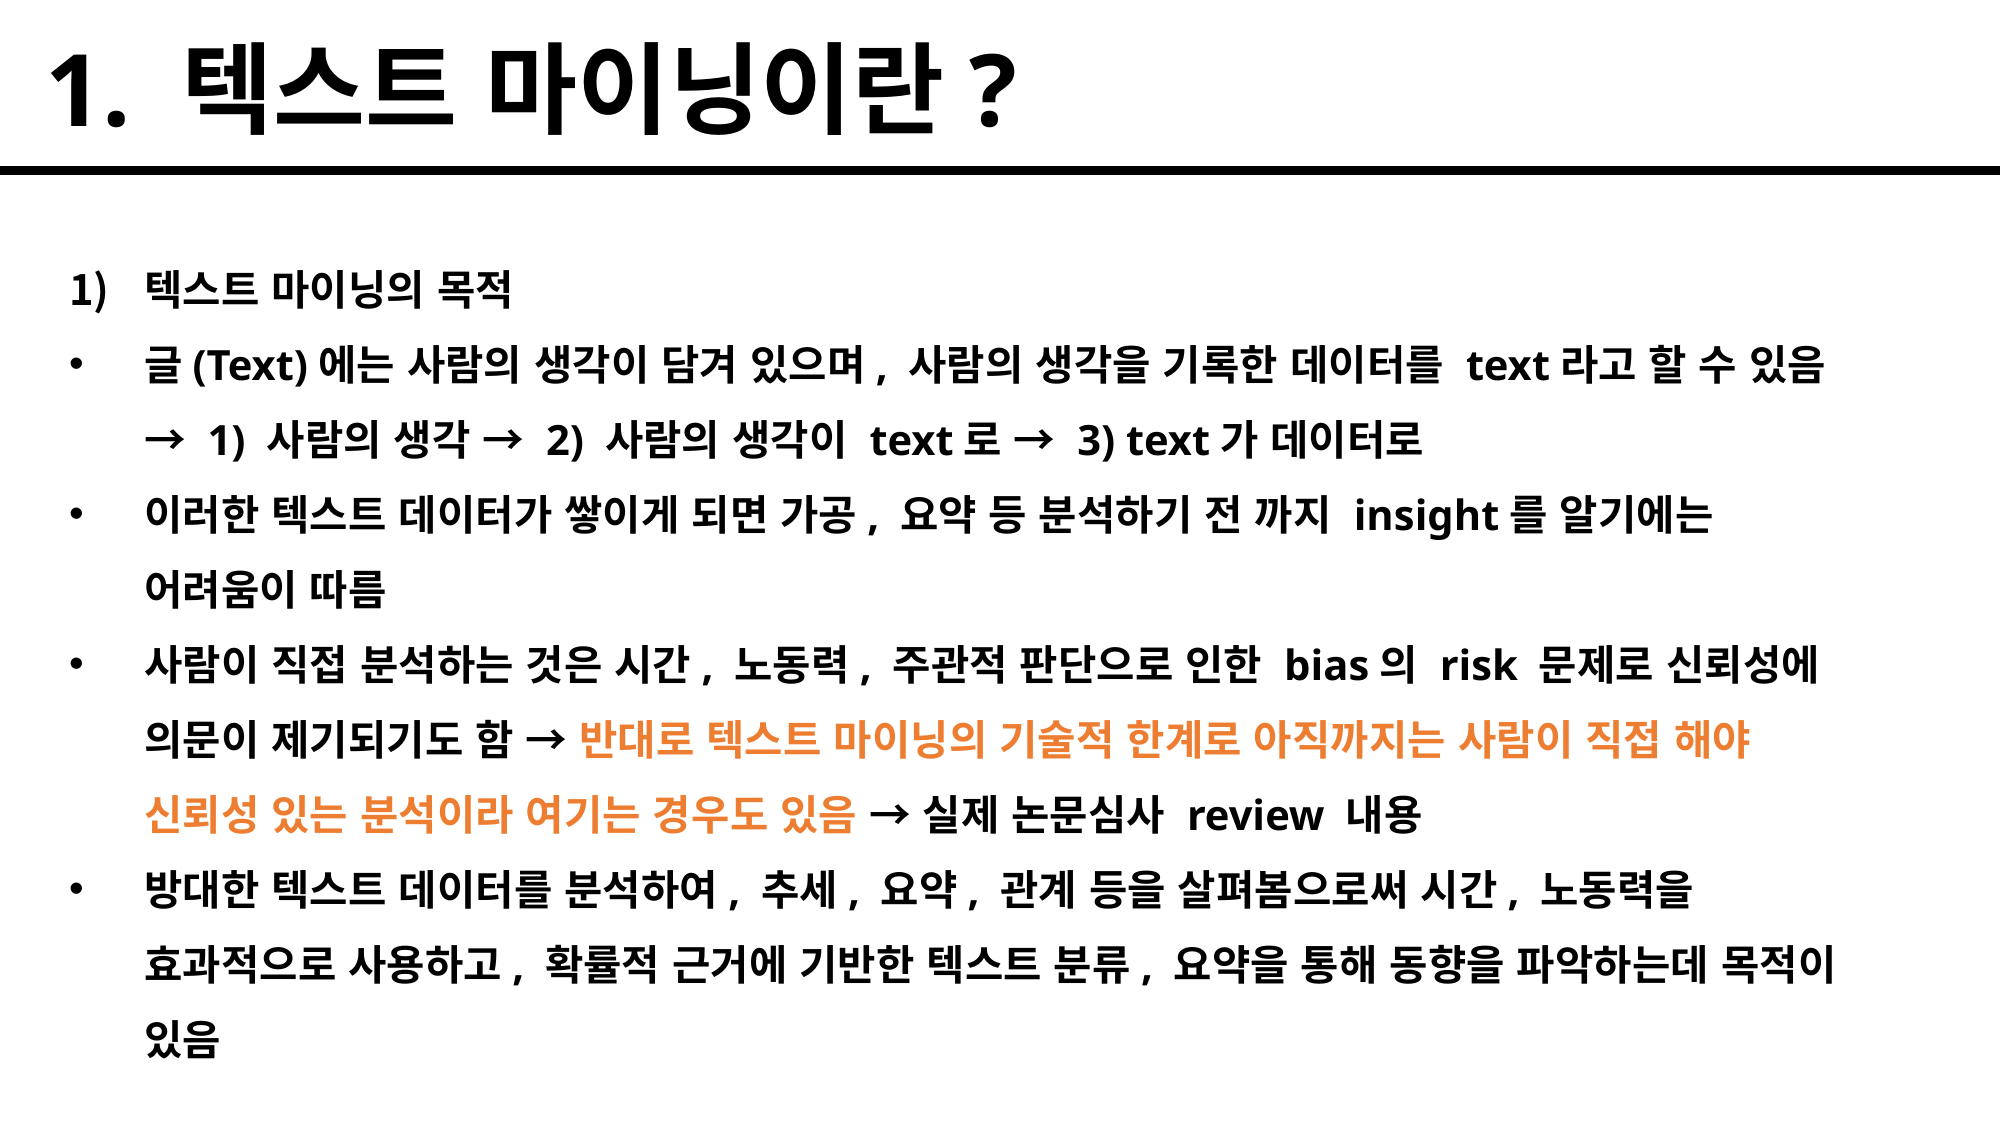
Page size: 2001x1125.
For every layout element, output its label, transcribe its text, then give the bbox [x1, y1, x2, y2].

text_box 1. 텍스트 마이닝이란? [30, 19, 1823, 155]
text_box 텍스트 마이닝의 목적 글(Text)에는 사람의 생각이 담겨 있으며, 사람의 생각을 기록한 데이터를 text라고 할 수 있음 → 1) 사람의 생각 → 2) 사람의 생각이 text로 → 3) text가 데이터로 이러한 텍스트 데이터가 쌓이게 되면 가공, 요약 등 분석하기 전 까지 insight를 알기에는 어려움이 따름 사람이 직접 분석하는 것은 시간, 노동력, 주관적 판단으로 인한 bias의 risk 문제로 신뢰성에 의문이 제기되기도 함 → 반대로 텍스트 마이닝의 기술적 한계로 아직까지는 사람이 직접 해야 신뢰성 있는 분석이라 여기는 경우도 있음 → 실제 논문심사 review 내용 방대한 텍스트 데이터를 분석하여, 추세, 요약, 관계 등을 살펴봄으로써 시간, 노동력을 효과적으로 사용하고, 확률적 근거에 기반한 텍스트 분류, 요약을 통해 동향을 파악하는데 목적이 있음 [54, 230, 1869, 1071]
